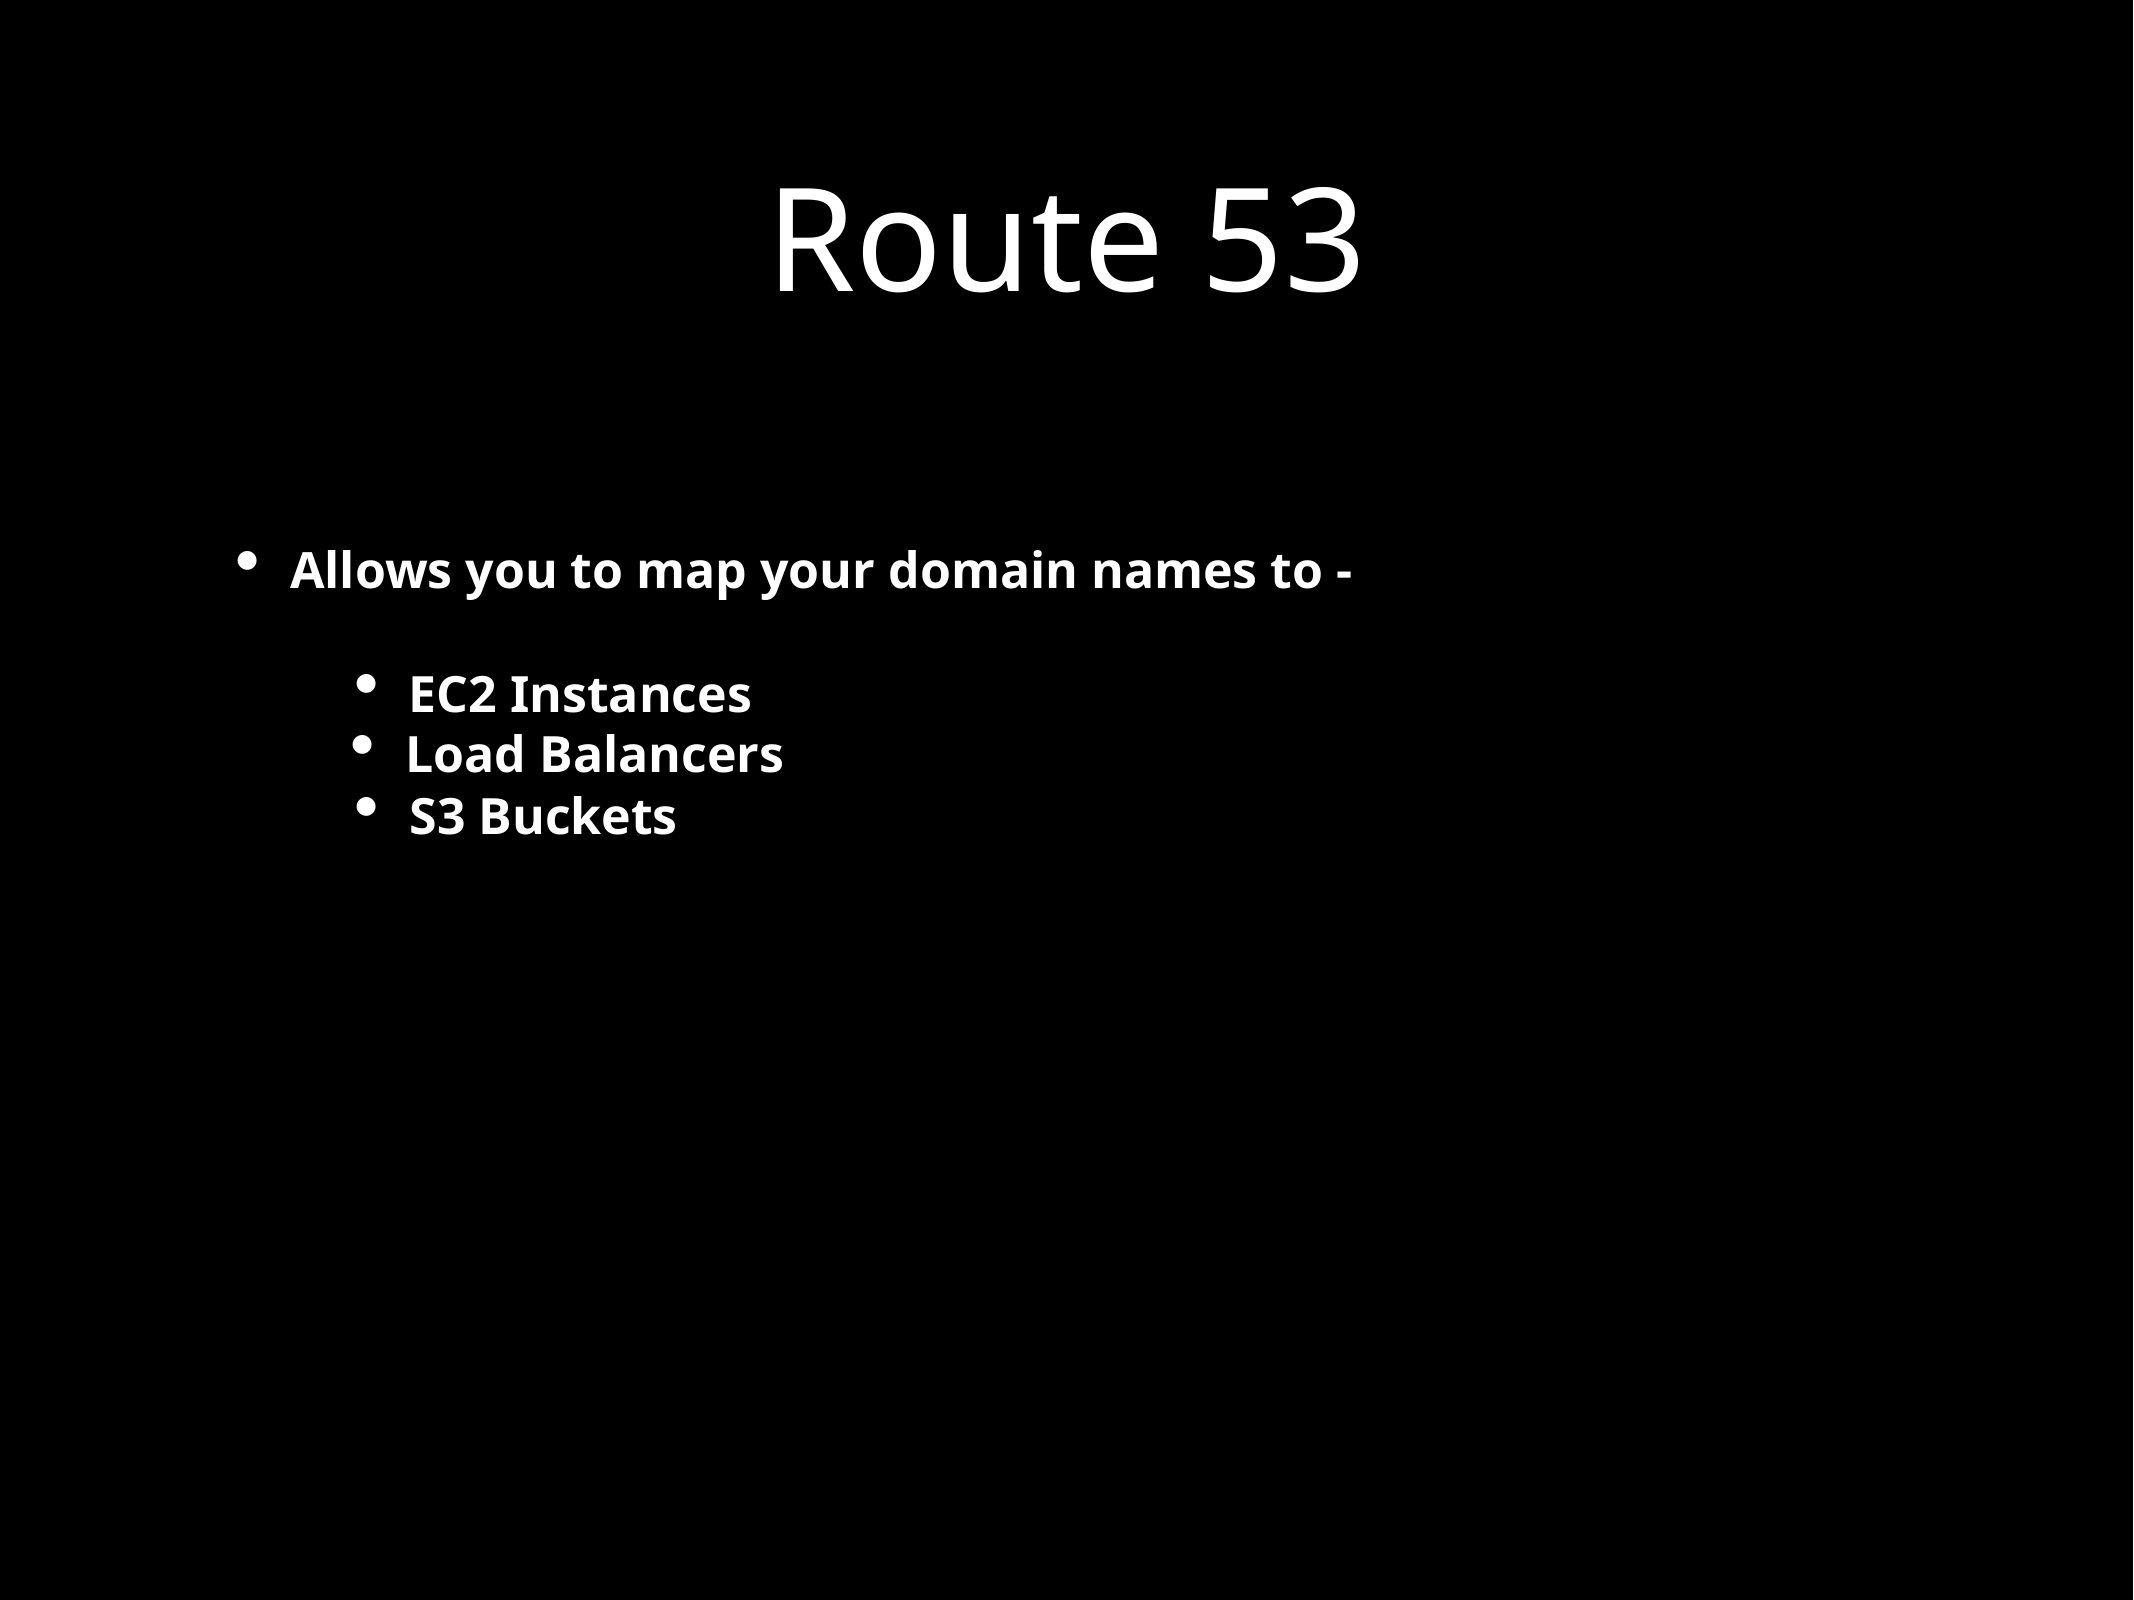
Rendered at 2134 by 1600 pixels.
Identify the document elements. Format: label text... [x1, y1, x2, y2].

text_box Load Balancers [342, 714, 793, 792]
text_box EC2 Instances [346, 654, 761, 714]
text_box S3 Buckets [346, 776, 687, 853]
title Route 53 [207, 0, 1926, 330]
text_box Allows you to map your domain names to - [227, 530, 1374, 607]
